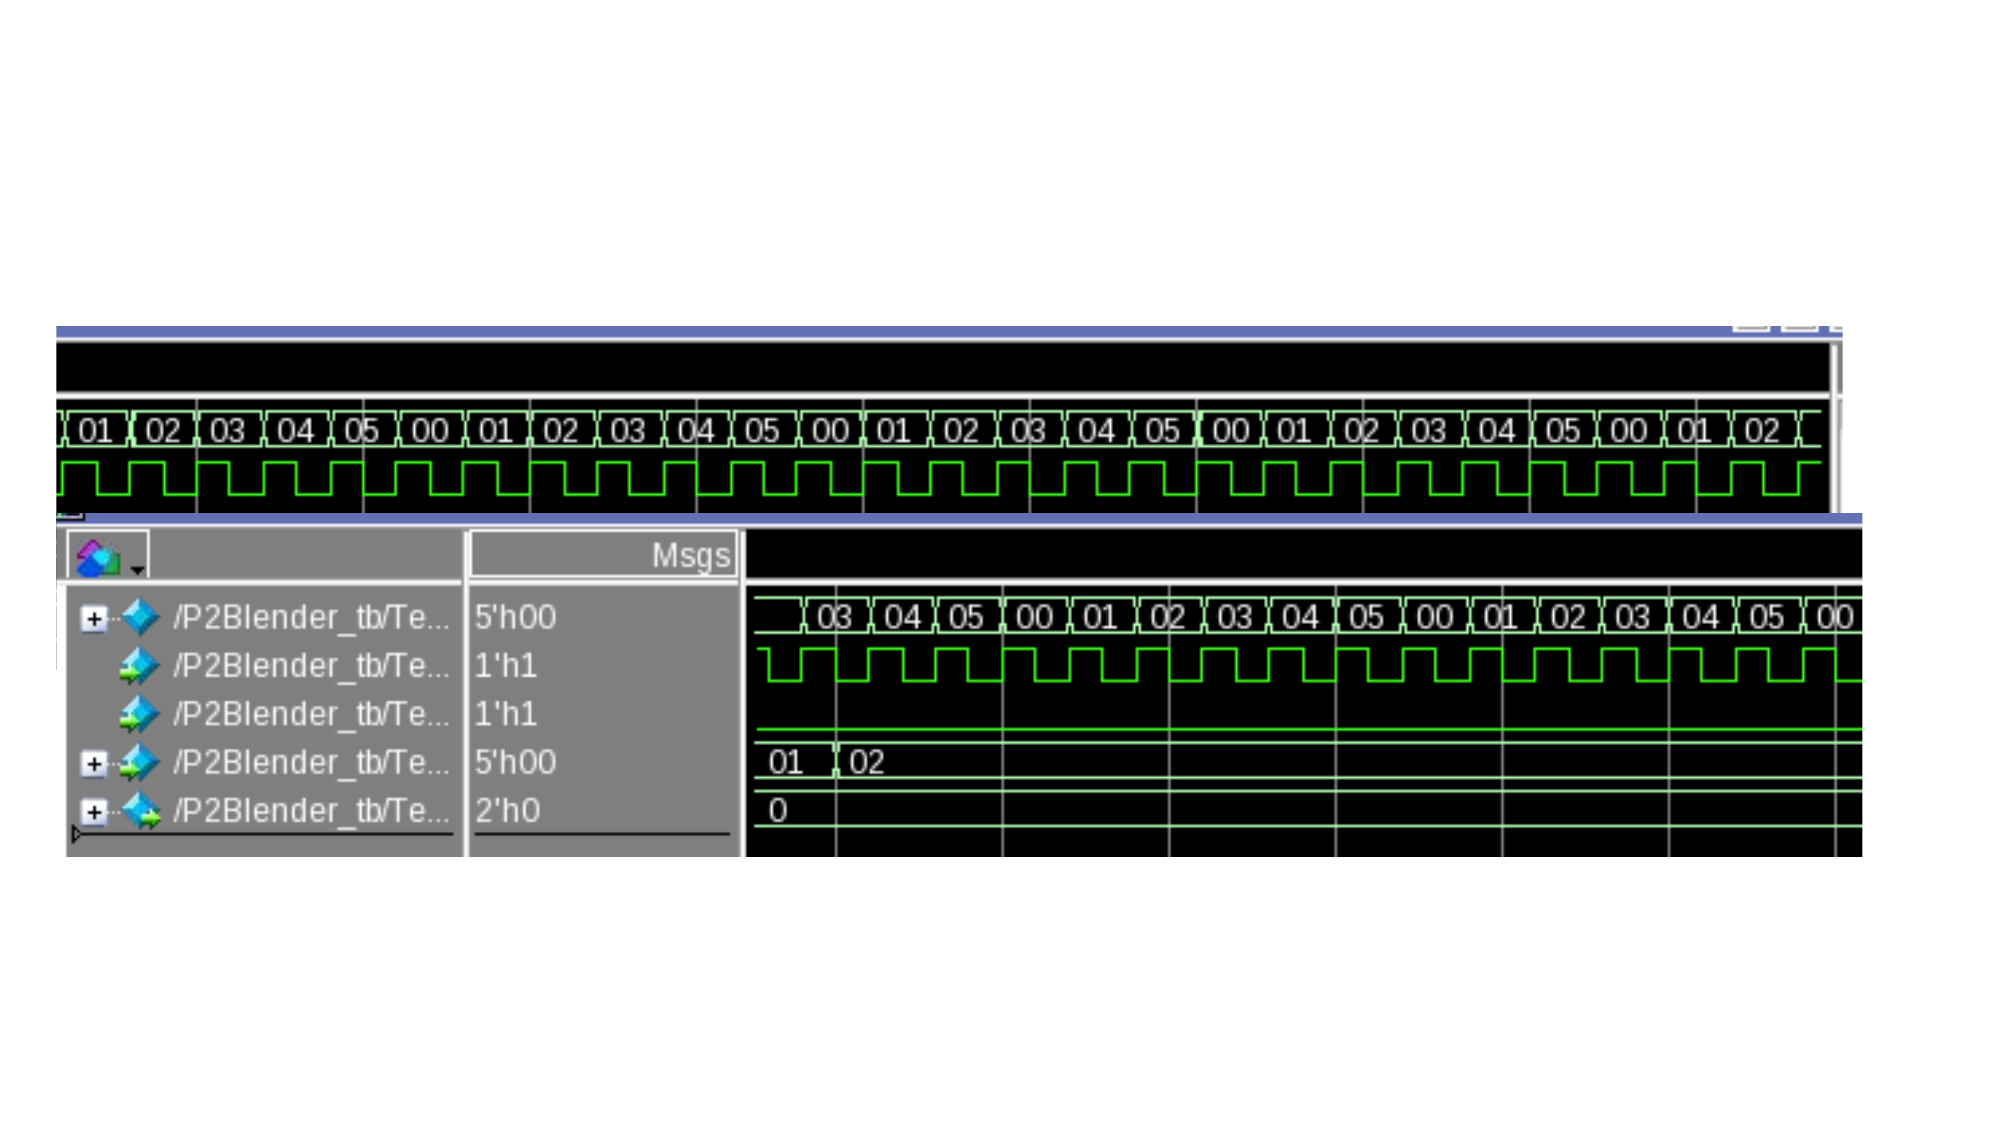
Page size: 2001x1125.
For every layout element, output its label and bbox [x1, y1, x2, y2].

picture [56, 326, 1863, 857]
